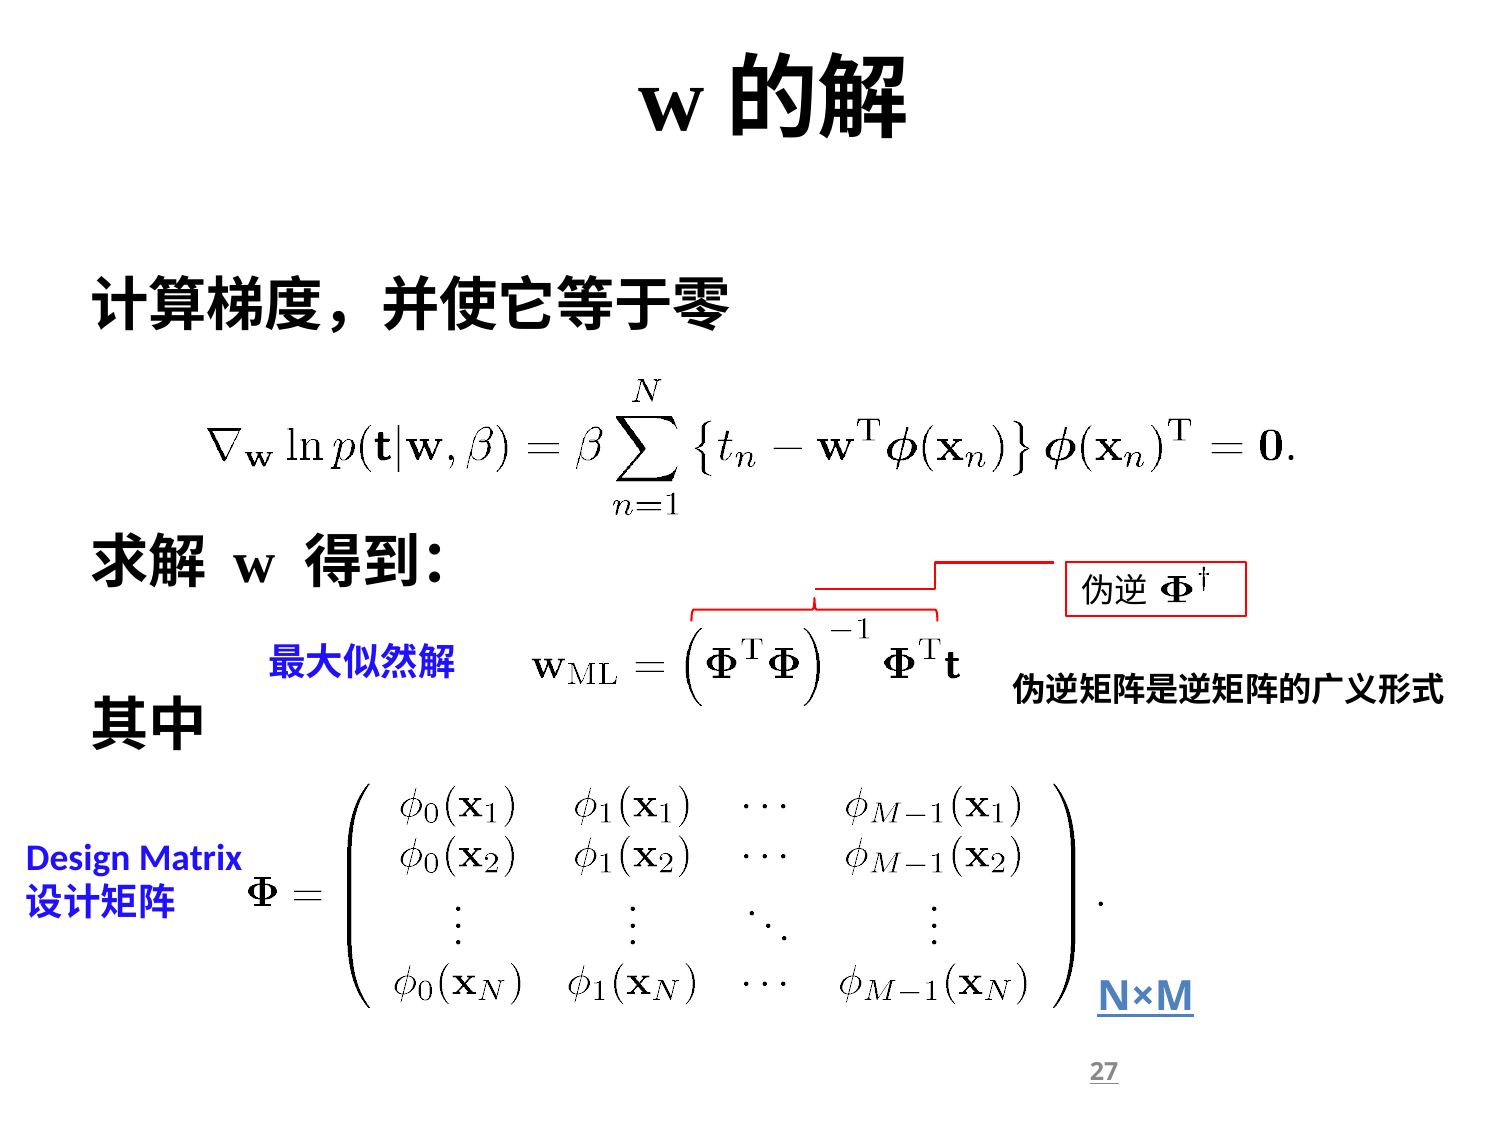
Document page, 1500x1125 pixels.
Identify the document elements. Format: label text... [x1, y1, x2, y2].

text_box Design Matrix 设计矩阵 [11, 825, 242, 931]
picture [203, 374, 1296, 516]
list 计算梯度，并使它等于零 求解 w 得到： 其中 [75, 260, 1425, 1003]
text_box [691, 597, 938, 614]
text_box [814, 562, 1055, 590]
text_box 最大似然解 [253, 630, 481, 691]
text_box N×M [1082, 961, 1231, 1027]
picture [530, 615, 963, 707]
title w的解 [82, 0, 1466, 188]
slide_number 27 [1074, 1042, 1425, 1103]
picture [247, 781, 1107, 1012]
text_box 伪逆 [1066, 561, 1247, 617]
text_box 伪逆矩阵是逆矩阵的广义形式 [998, 660, 1498, 715]
picture [1160, 565, 1210, 603]
